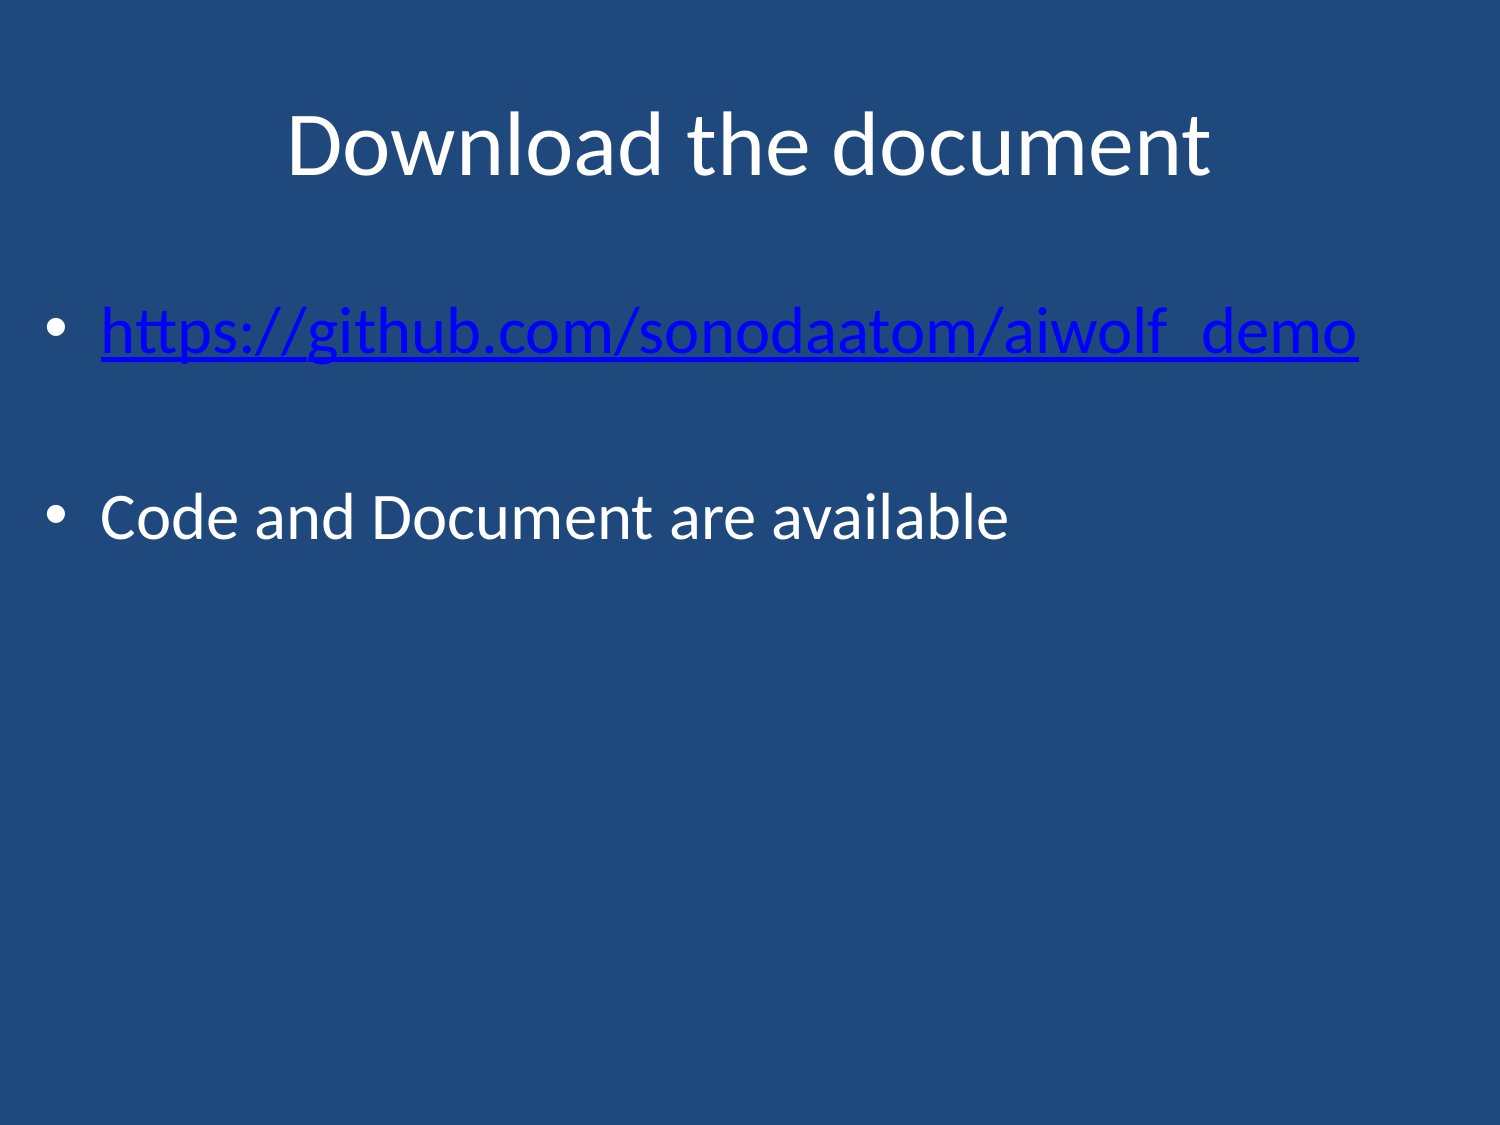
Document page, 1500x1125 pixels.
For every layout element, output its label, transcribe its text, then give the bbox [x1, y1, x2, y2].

list https://github.com/sonodaatom/aiwolf_demo Code and Document are available [29, 278, 1425, 1022]
title Download the document [75, 45, 1425, 233]
